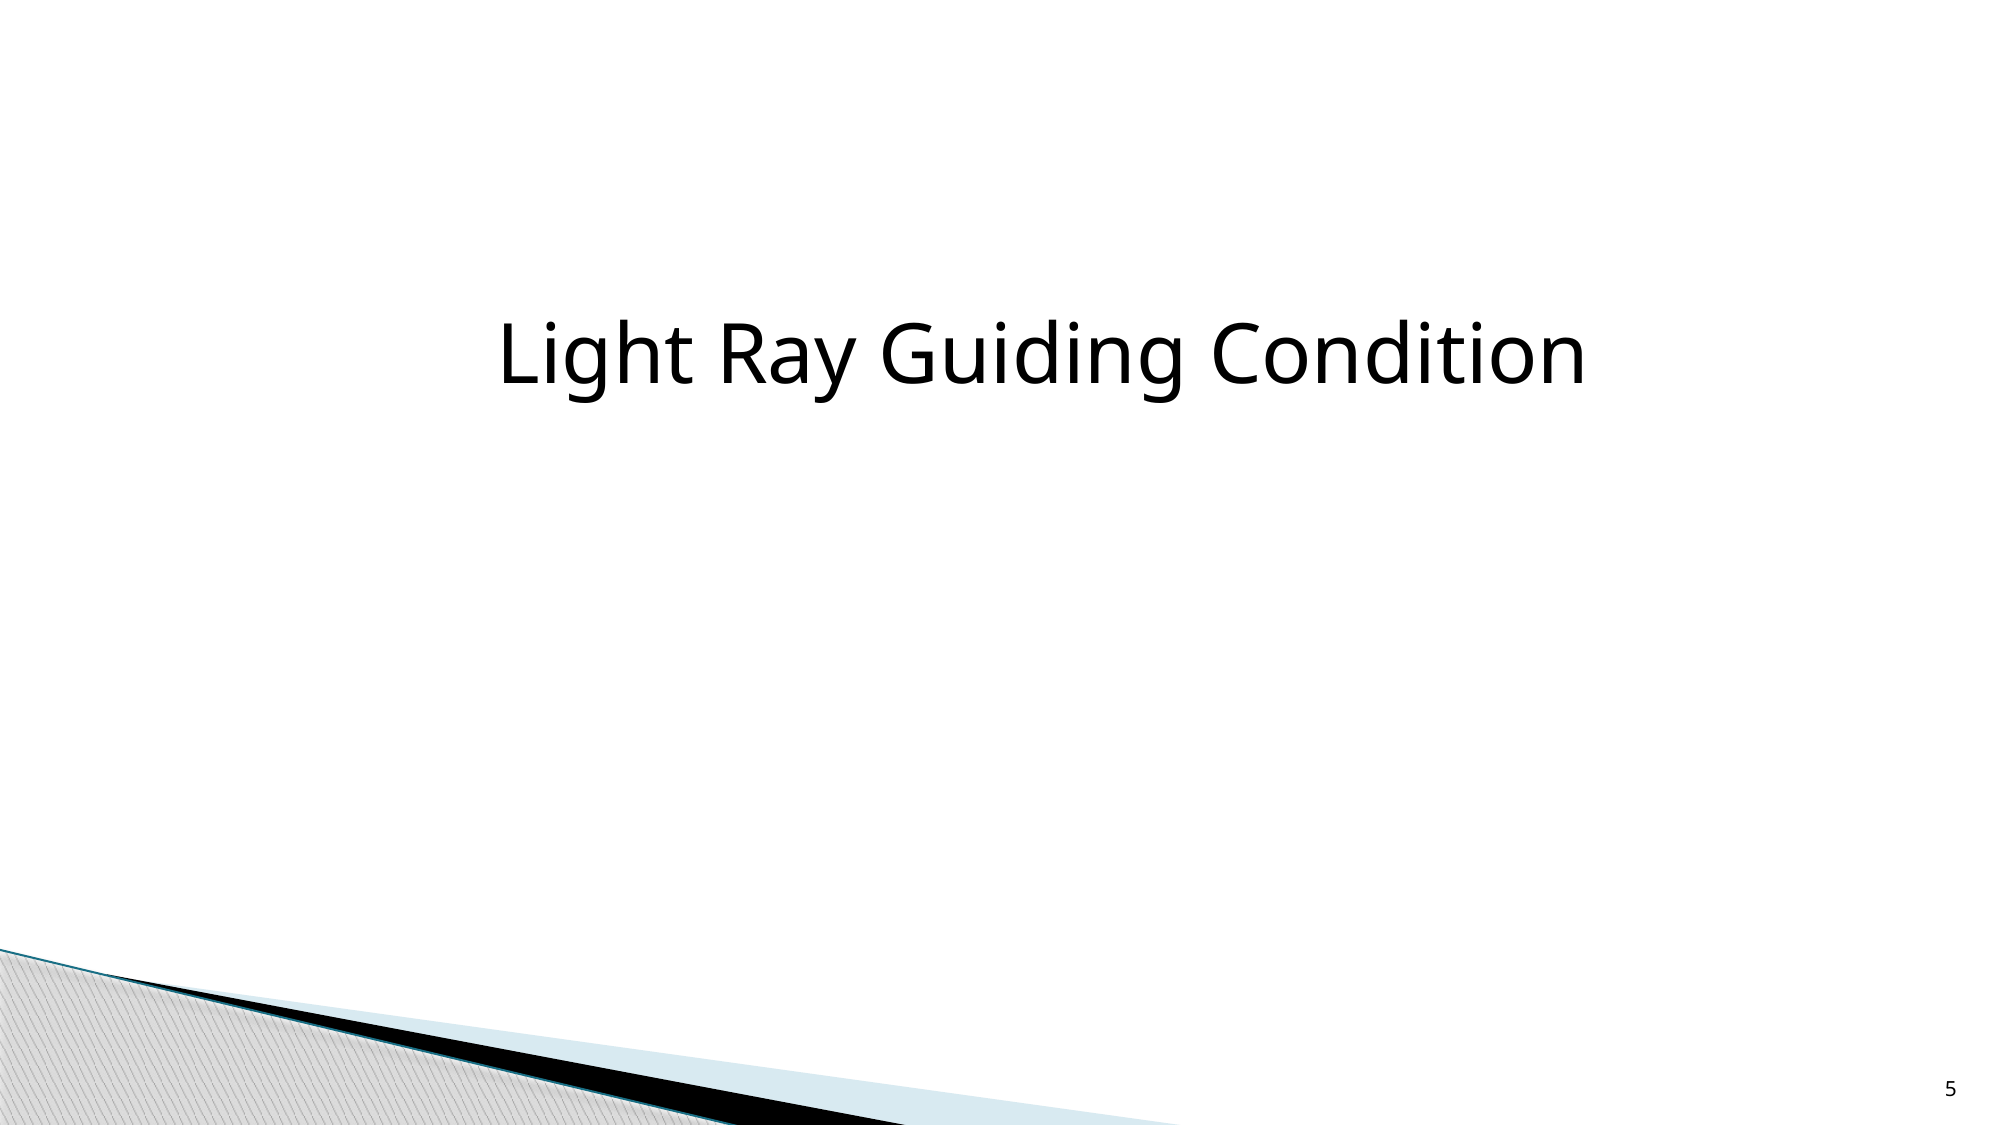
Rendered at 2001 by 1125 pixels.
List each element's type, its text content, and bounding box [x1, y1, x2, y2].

text_box Light Ray Guiding Condition [258, 292, 1828, 408]
slide_number 5 [1891, 1051, 1972, 1112]
